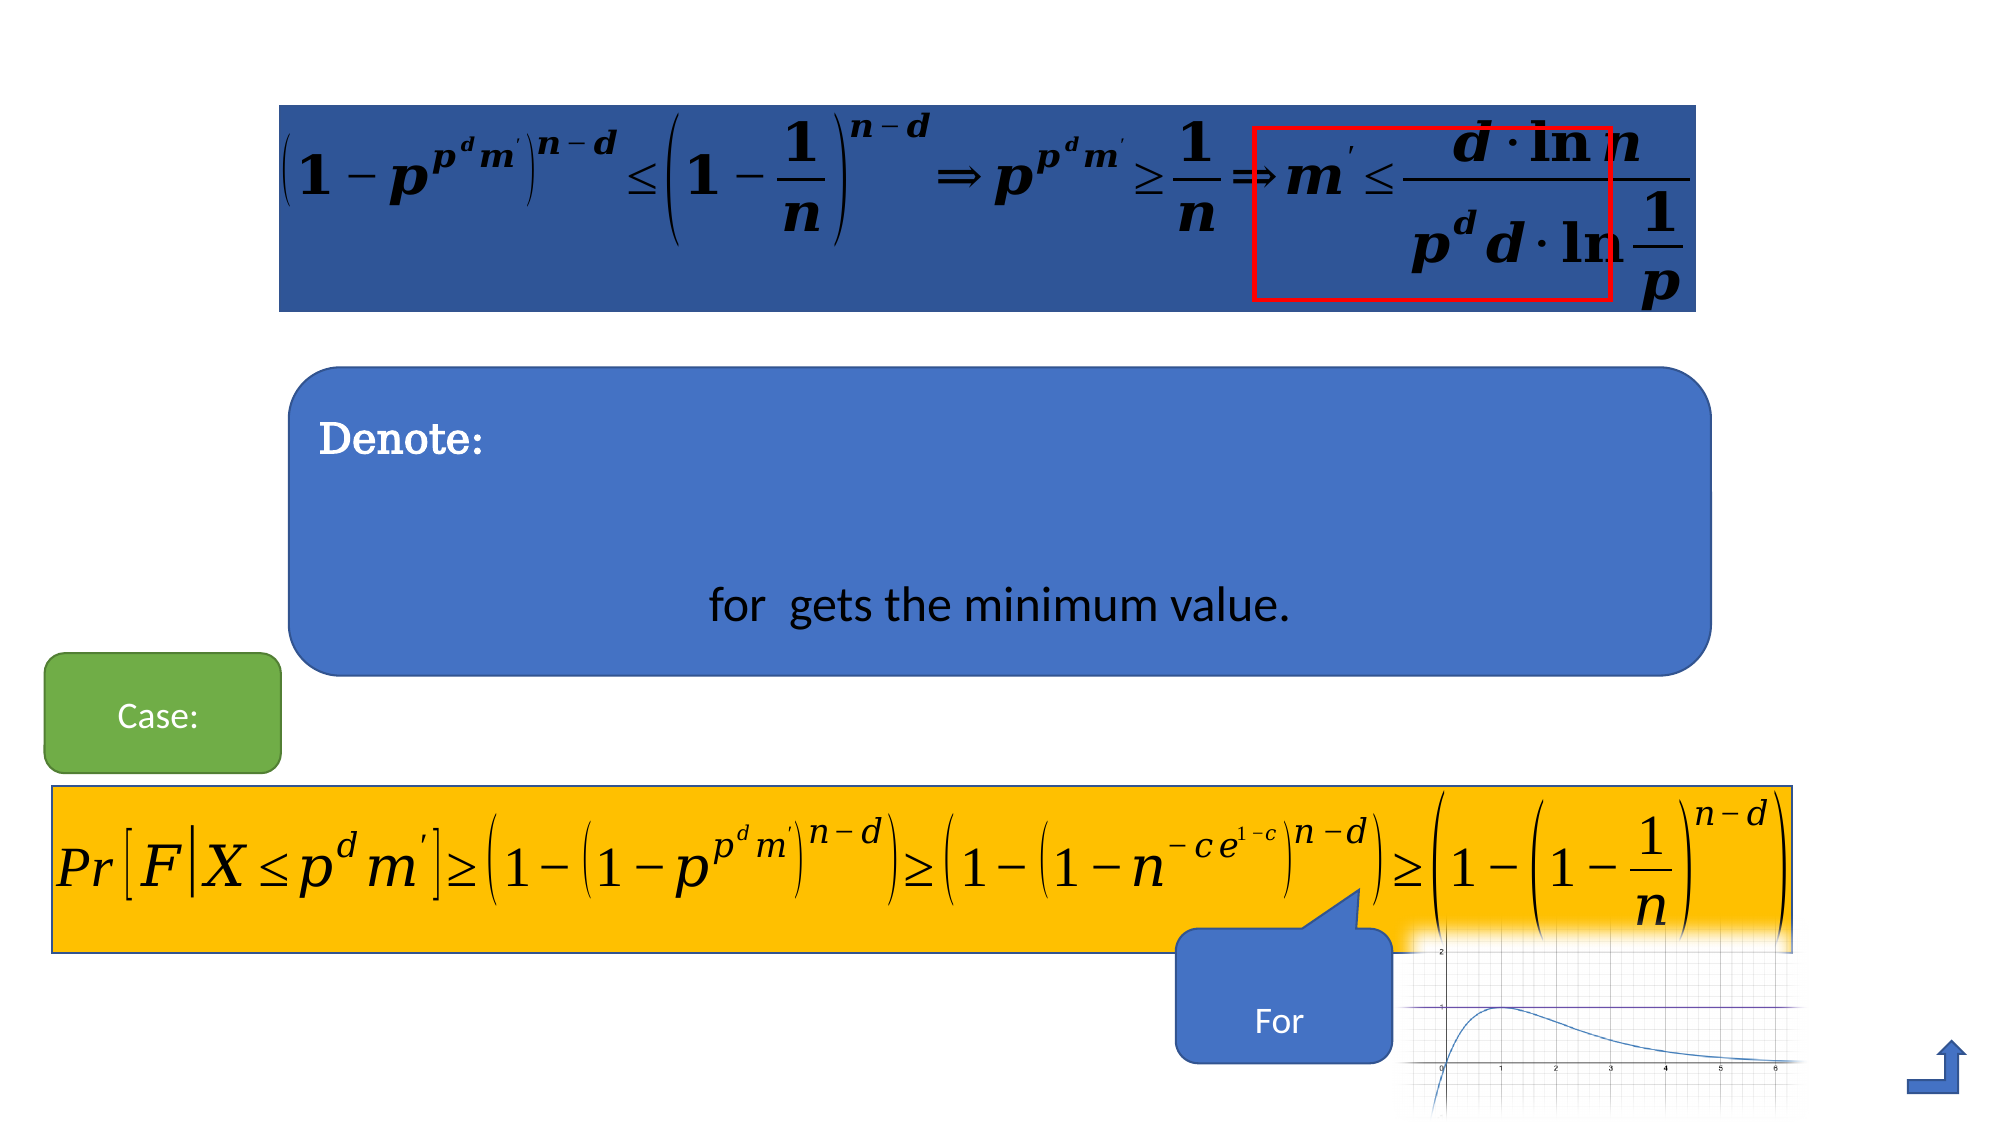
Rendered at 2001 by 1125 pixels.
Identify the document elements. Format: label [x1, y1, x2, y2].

text_box [1253, 127, 1612, 301]
picture [1392, 913, 1810, 1122]
text_box [1906, 1039, 1968, 1095]
